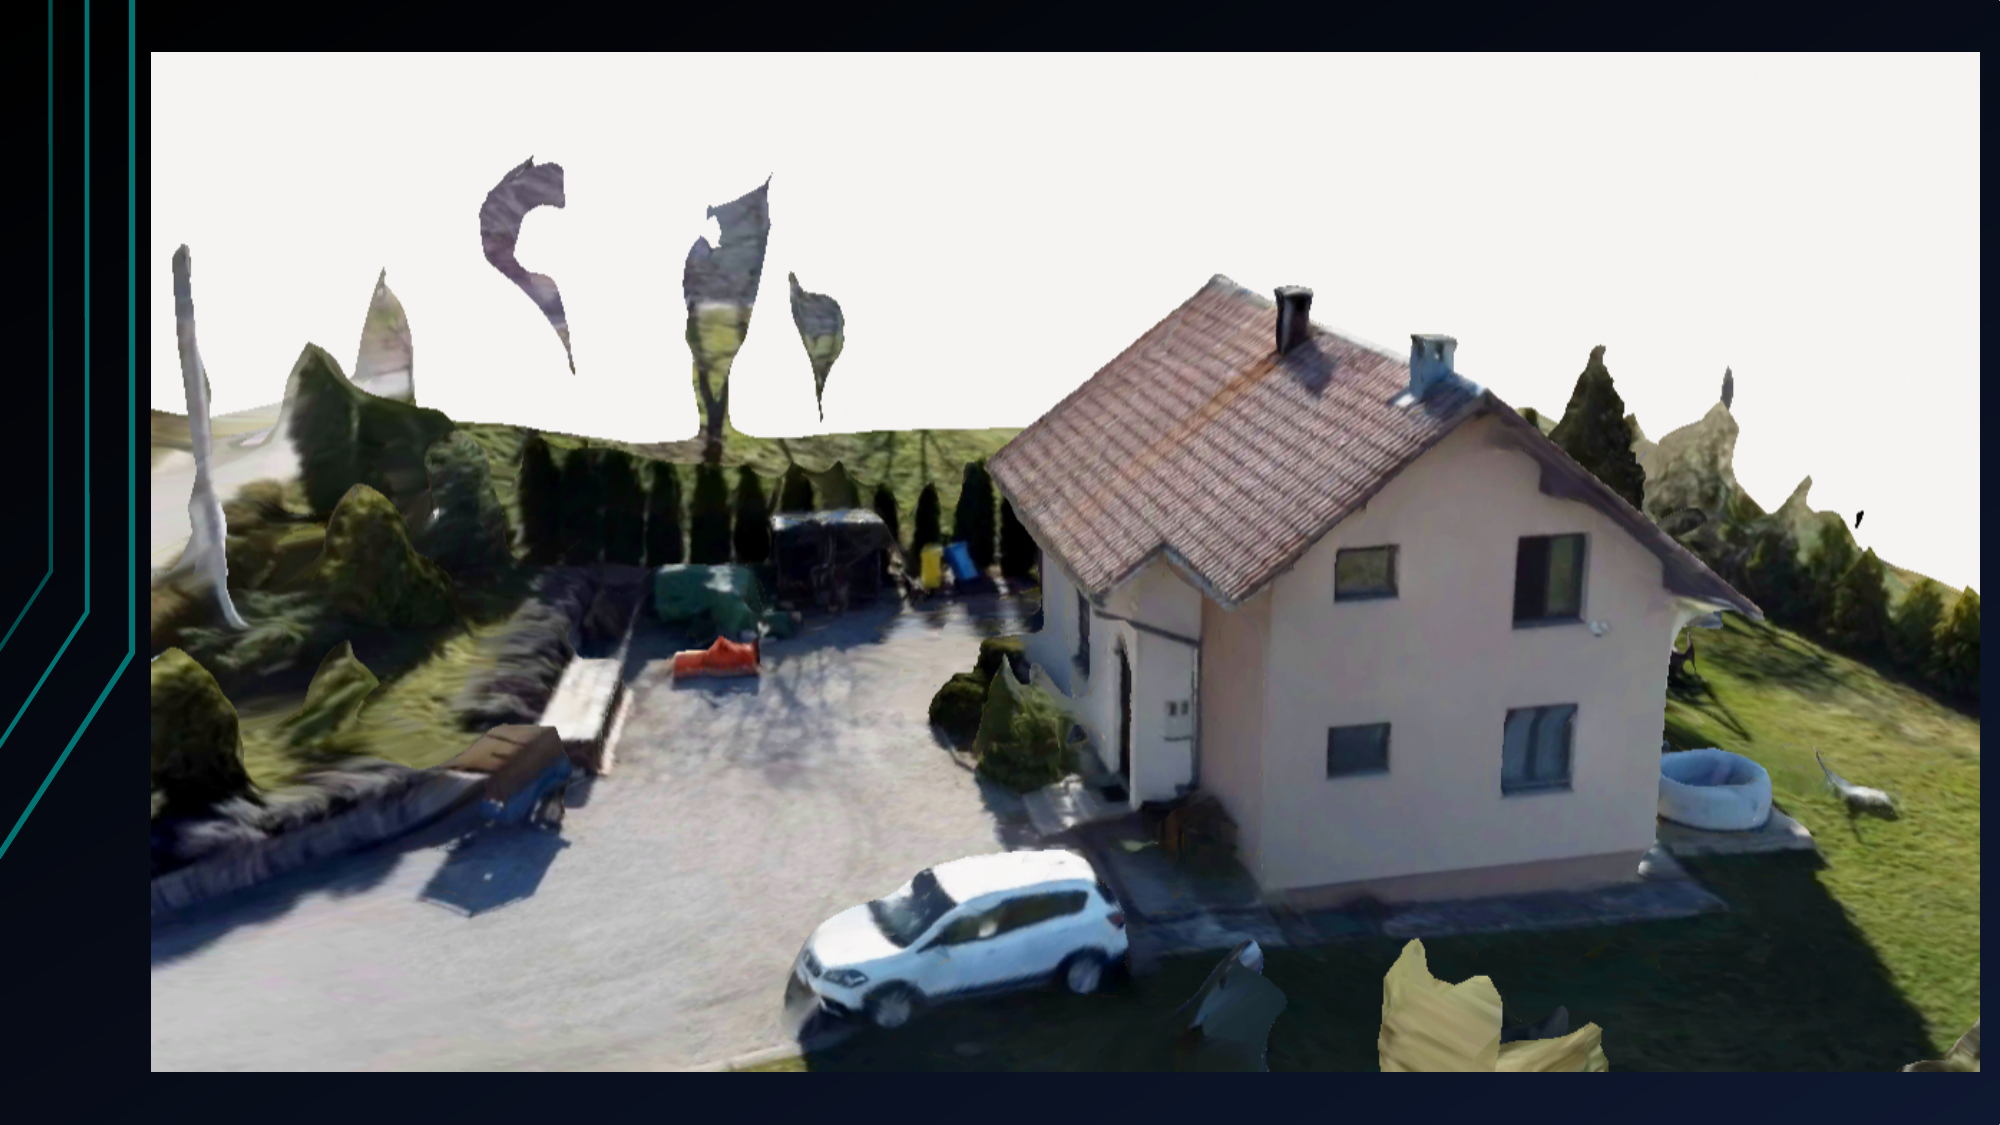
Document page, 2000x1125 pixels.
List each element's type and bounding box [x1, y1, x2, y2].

picture [151, 52, 1980, 1073]
